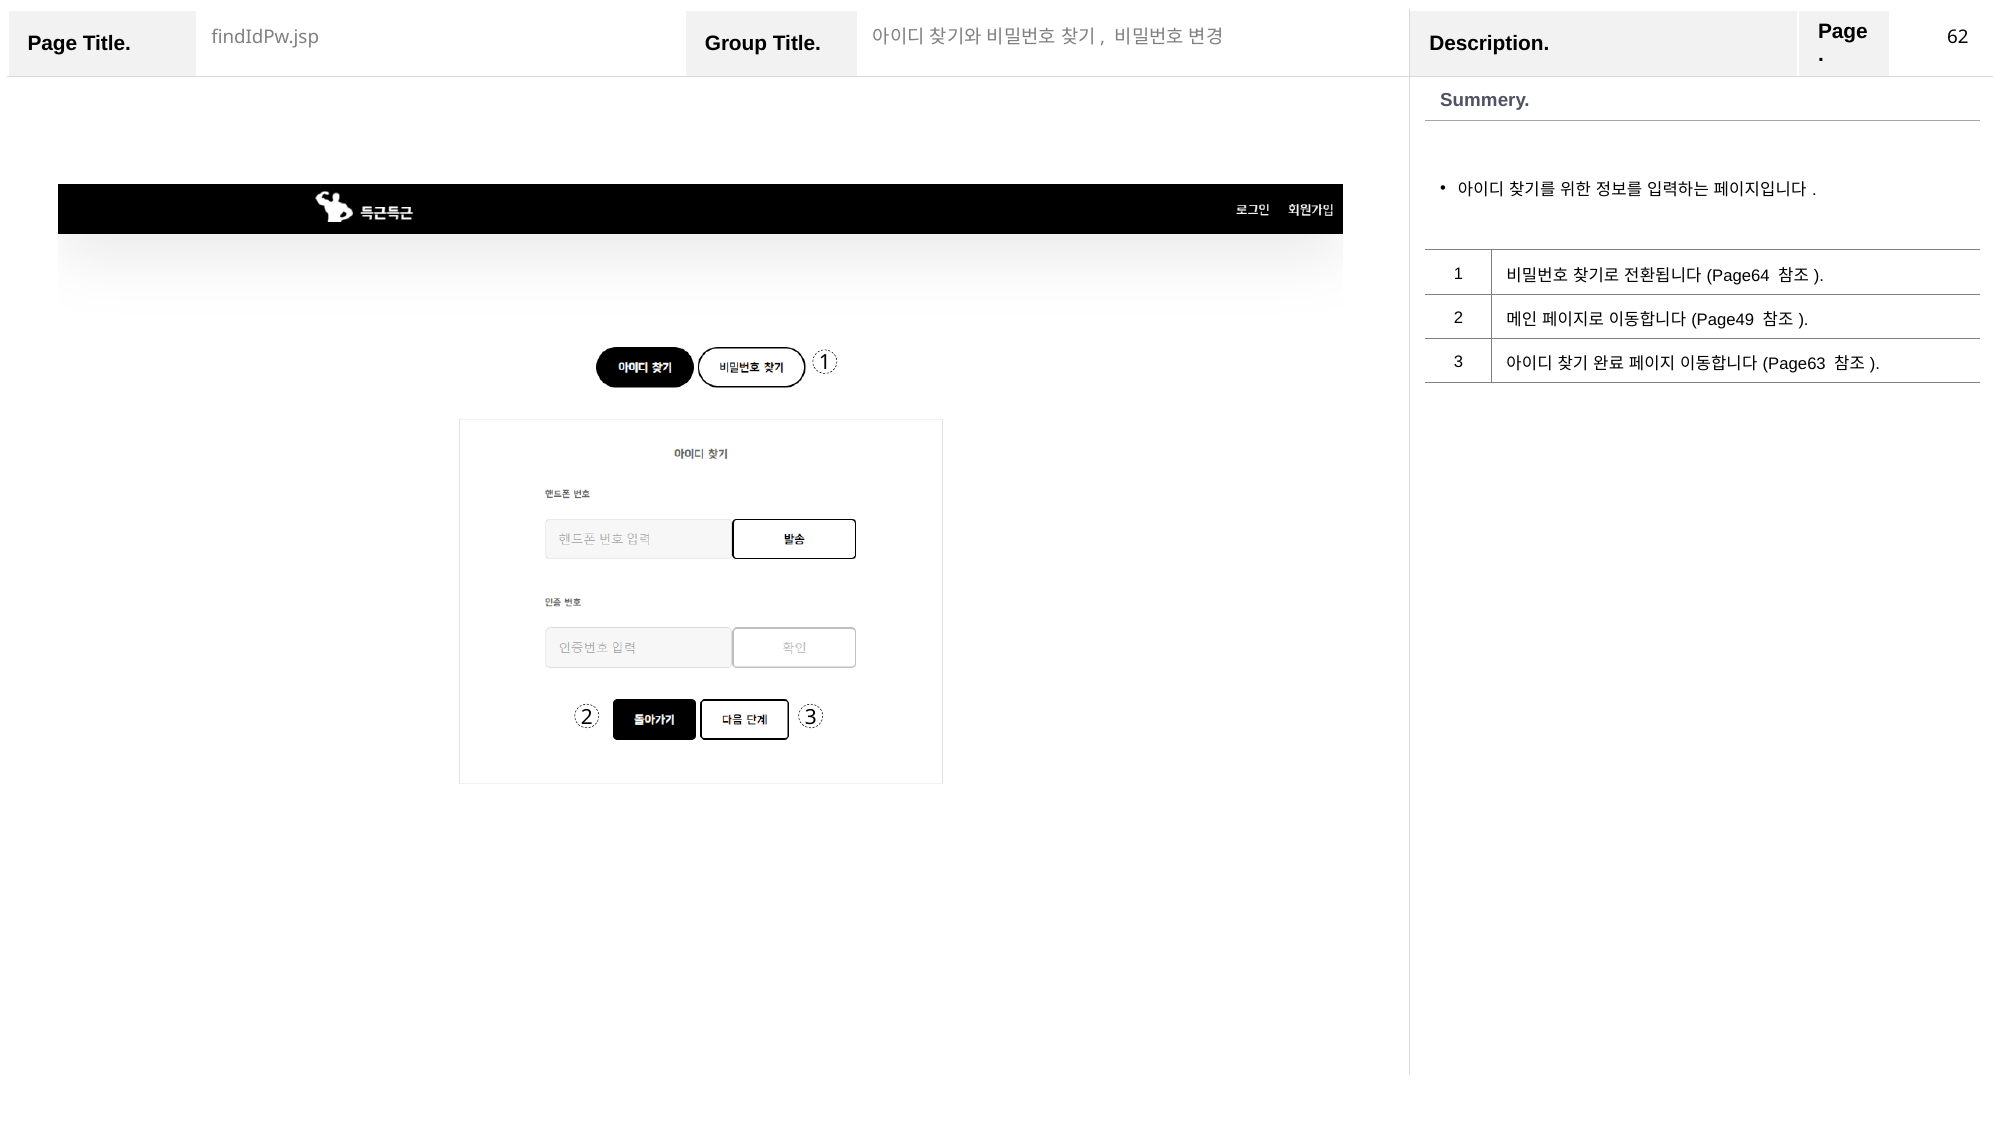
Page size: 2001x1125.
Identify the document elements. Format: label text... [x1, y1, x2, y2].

table_cell 비밀번호 찾기로 전환됩니다(Page64 참조). [1492, 250, 1980, 294]
text_box 62 [1932, 17, 1984, 55]
table_header Summery. [1425, 78, 1980, 120]
table_cell 3 [1425, 339, 1491, 382]
list findIdPw.jsp [196, 18, 684, 55]
table_cell 2 [1425, 295, 1491, 338]
table_cell 1 [1425, 250, 1491, 294]
list 아이디 찾기와 비밀번호 찾기, 비밀번호 변경 [858, 18, 1405, 55]
table_cell 아이디 찾기 완료 페이지 이동합니다(Page63 참조). [1492, 339, 1980, 382]
table_cell 아이디 찾기를 위한 정보를 입력하는 페이지입니다. [1425, 121, 1980, 249]
table_cell 메인 페이지로 이동합니다(Page49 참조). [1492, 295, 1980, 338]
picture [58, 184, 1343, 941]
